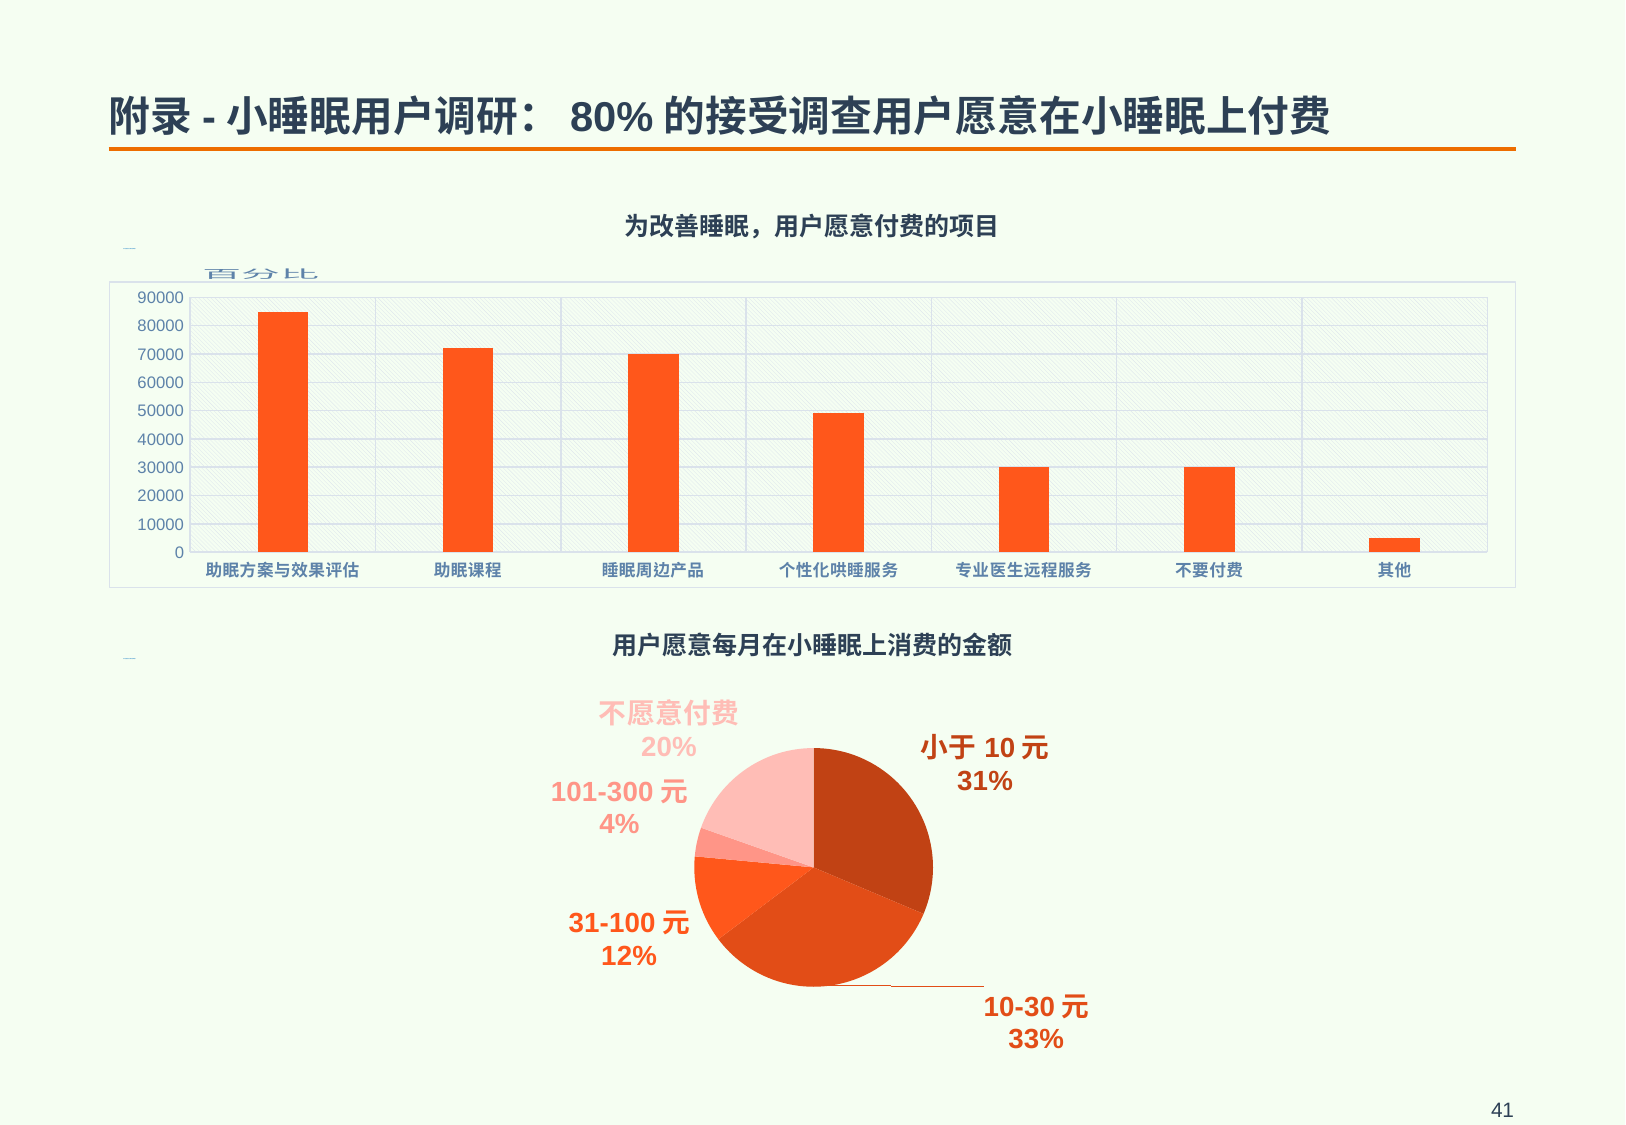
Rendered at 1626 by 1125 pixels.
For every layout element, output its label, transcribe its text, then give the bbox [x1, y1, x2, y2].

list 用户愿意每月在小睡眠上消费的金额 [108, 622, 1517, 668]
list 为改善睡眠，用户愿意付费的项目 [108, 203, 1517, 257]
title 附录-小睡眠用户调研：80%的接受调查用户愿意在小睡眠上付费 [108, 45, 1517, 147]
chart [108, 259, 1517, 589]
chart [44, 679, 1562, 1072]
